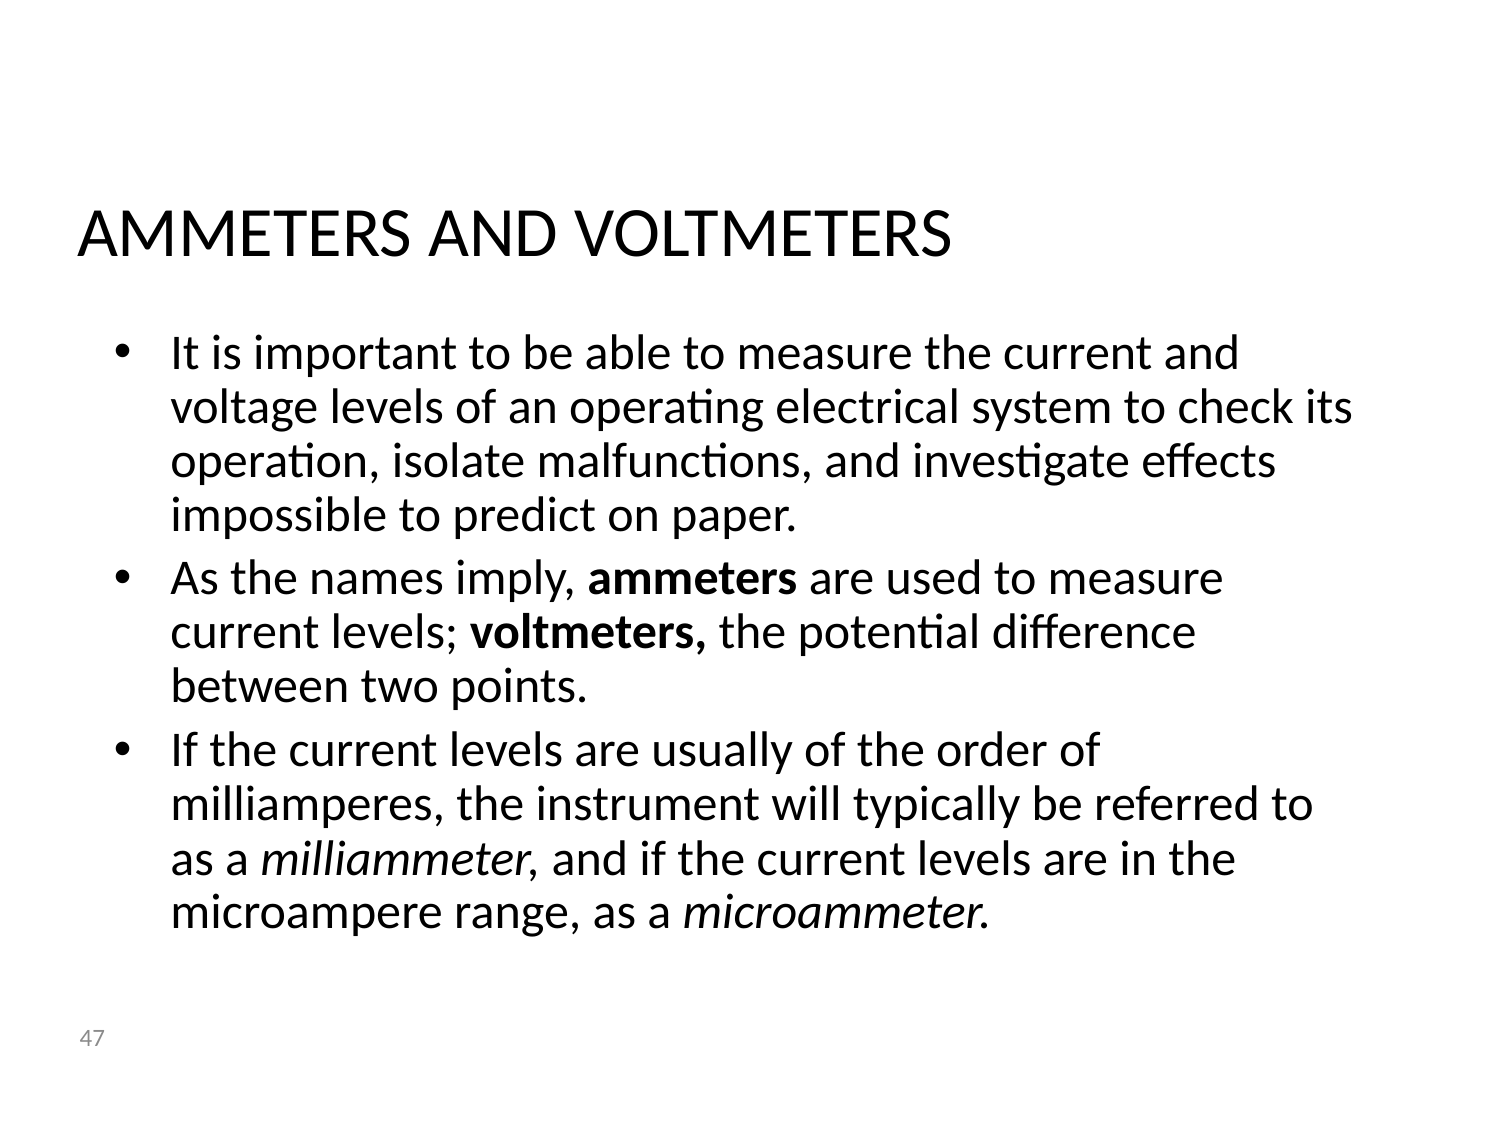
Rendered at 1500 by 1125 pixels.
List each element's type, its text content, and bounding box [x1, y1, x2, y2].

slide_number 47 [64, 1006, 415, 1067]
title AMMETERS AND VOLTMETERS [61, 171, 1336, 285]
list It is important to be able to measure the current and voltage levels of an operating electrical system to check its operation, isolate malfunctions, and investigate effects impossible to predict on paper. As the names imply, ammeters are used to measure current levels; voltmeters, the potential difference between two points. If the current levels are usually of the order of milliamperes, the instrument will typically be referred to as a milliammeter, and if the current levels are in the microampere range, as a microammeter. [98, 318, 1373, 845]
